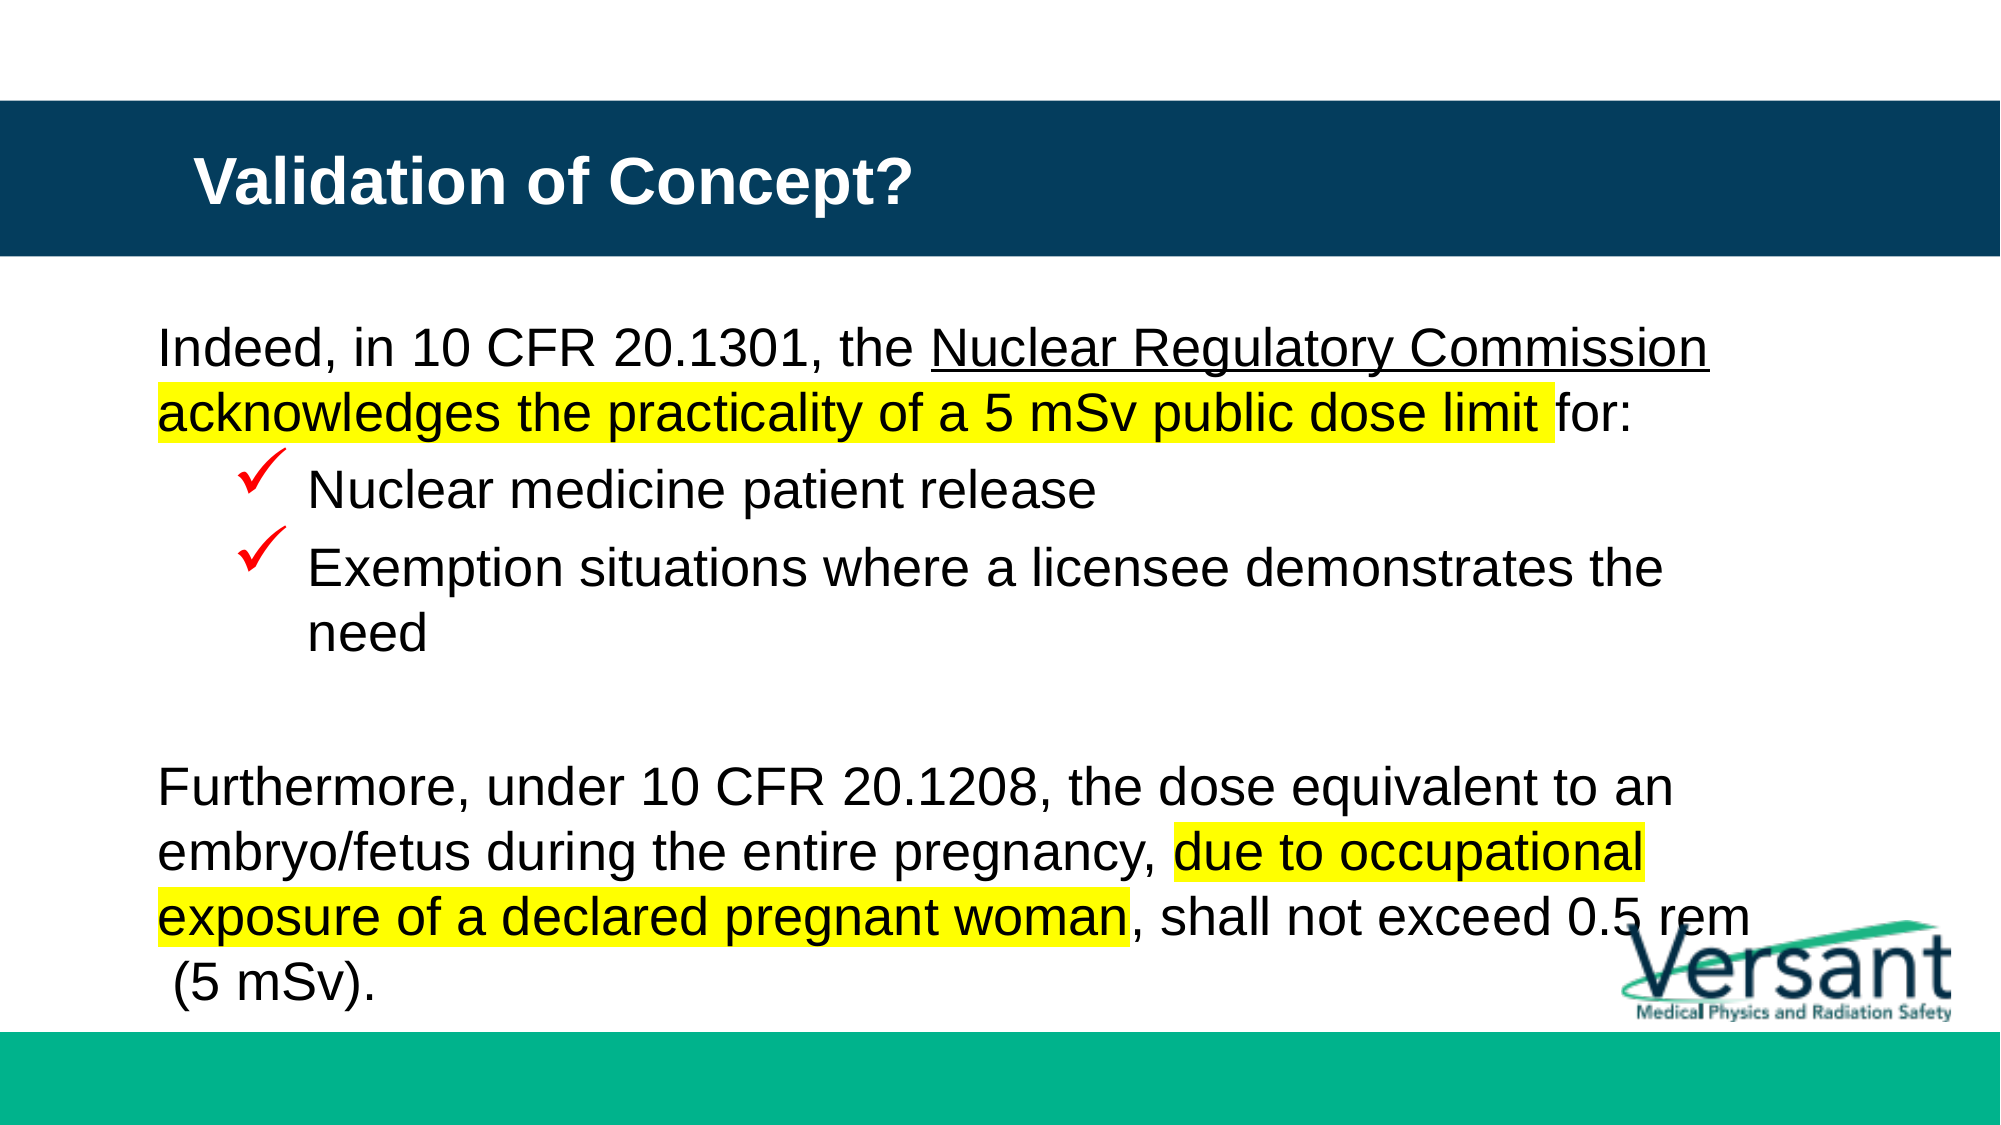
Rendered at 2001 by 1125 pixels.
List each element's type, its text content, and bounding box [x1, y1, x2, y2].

text_box Validation of Concept? [179, 130, 1966, 226]
text_box Indeed, in 10 CFR 20.1301, the Nuclear Regulatory Commission acknowledges the practicality of a 5 mSv public dose limit for: Nuclear medicine patient release Exemption situations where a licensee demonstrates the need Furthermore, under 10 CFR 20.1208, the dose equivalent to an embryo/fetus during the entire pregnancy, due to occupational exposure of a declared pregnant woman, shall not exceed 0.5 rem (5 mSv). [143, 304, 1818, 1019]
text_box [0, 1032, 2000, 1125]
text_box [0, 99, 2000, 258]
picture [1621, 920, 1952, 1022]
